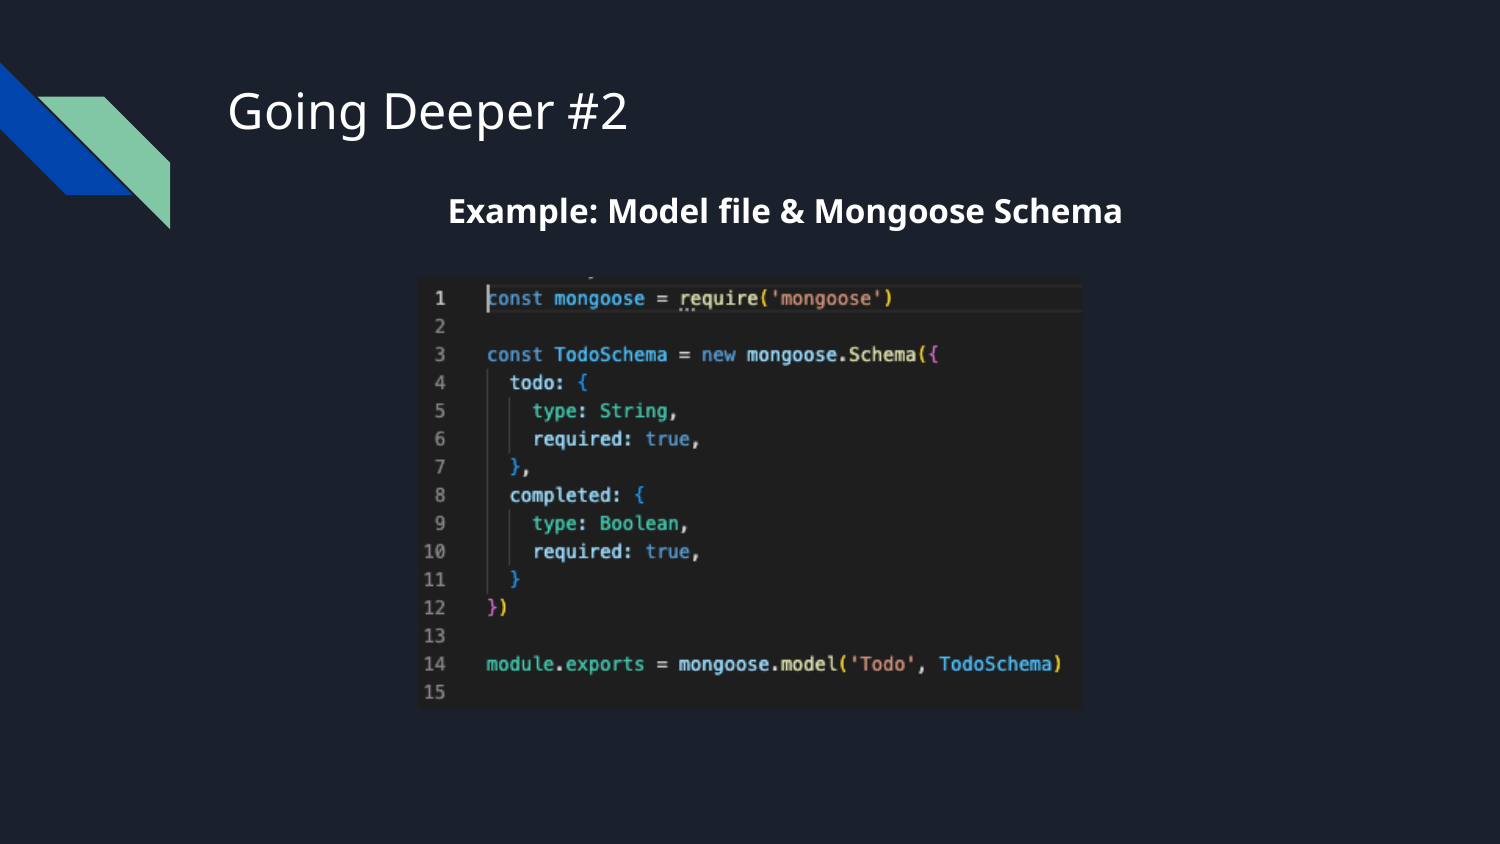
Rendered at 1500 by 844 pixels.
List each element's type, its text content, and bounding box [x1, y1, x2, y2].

title Going Deeper #2 [212, 64, 1368, 155]
list Example: Model file & Mongoose Schema [212, 155, 1368, 764]
picture [418, 276, 1082, 711]
